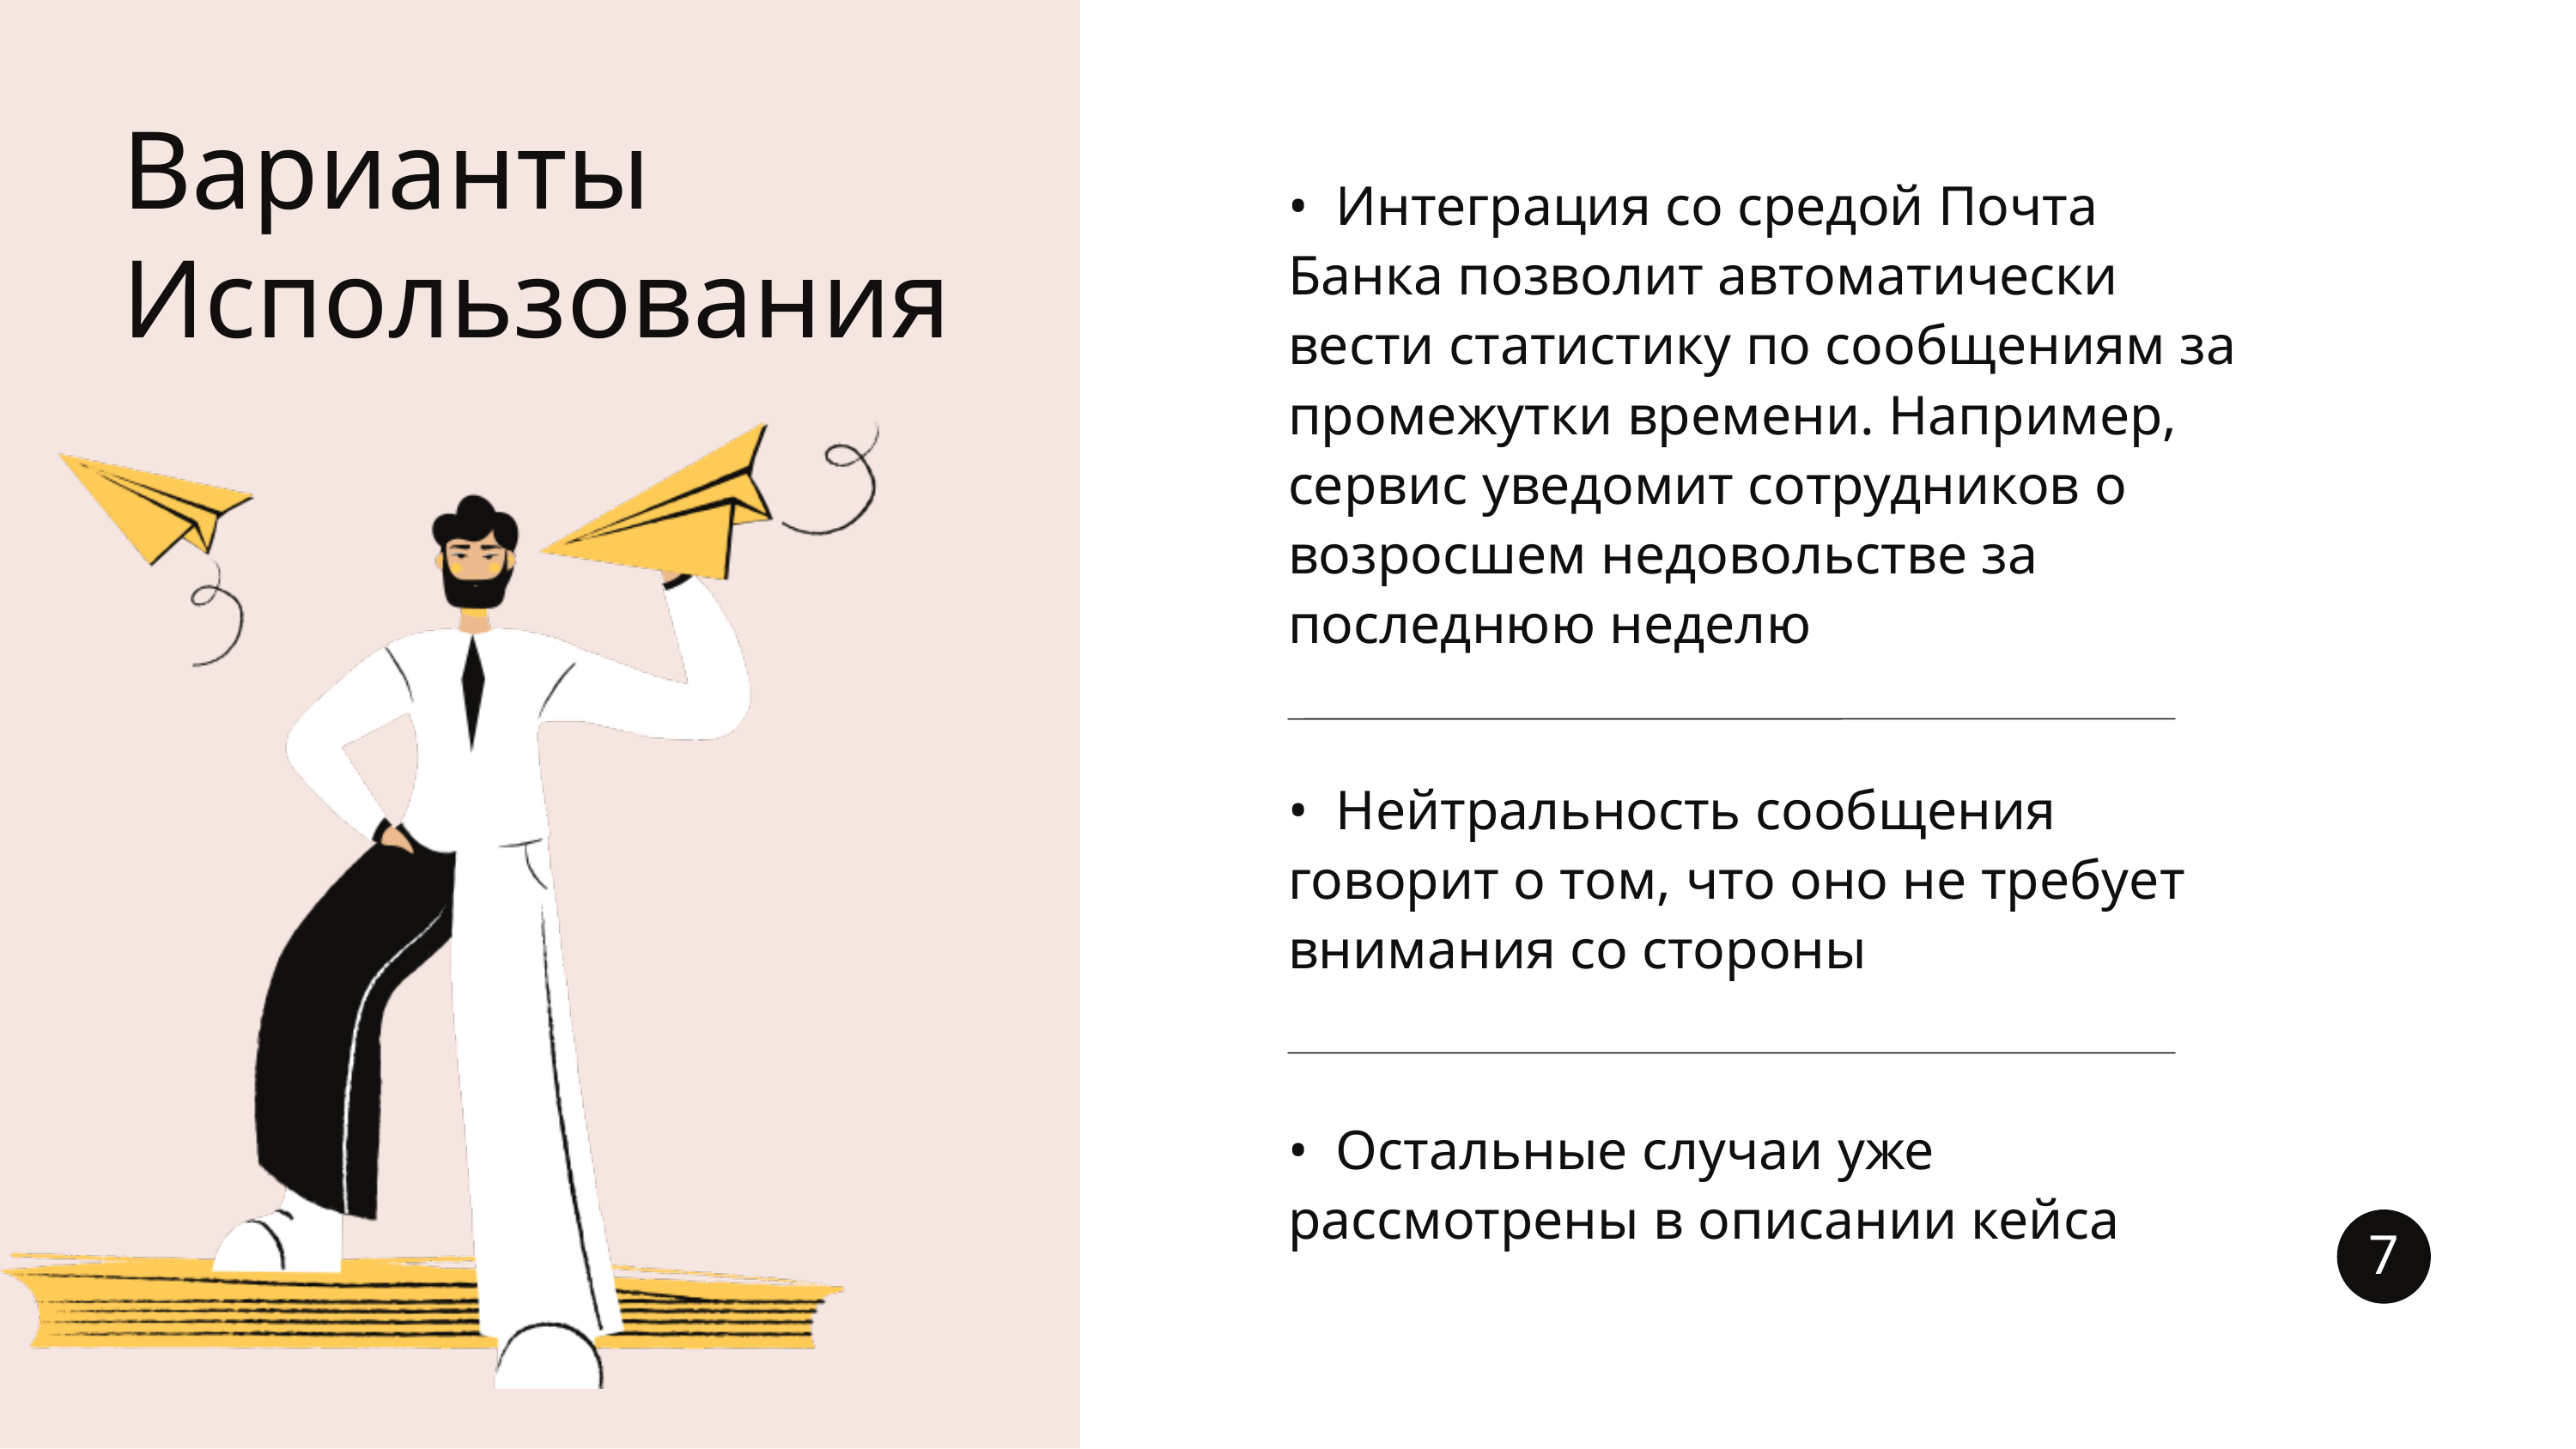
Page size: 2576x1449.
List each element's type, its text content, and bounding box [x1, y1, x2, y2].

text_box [2336, 1209, 2432, 1304]
text_box • Нейтральность сообщения говорит о том, что оно не требует внимания со стороны [1287, 770, 2242, 980]
picture [0, 421, 879, 1389]
text_box Варианты Использования [122, 101, 958, 360]
text_box • Интеграция со средой Почта Банка позволит автоматически вести статистику по сообщениям за промежутки времени. Например, сервис уведомит сотрудников о возросшем недовольстве за последнюю неделю [1287, 166, 2242, 655]
text_box [0, 0, 1080, 1449]
text_box • Остальные случаи уже рассмотрены в описании кейса [1287, 1110, 2242, 1251]
